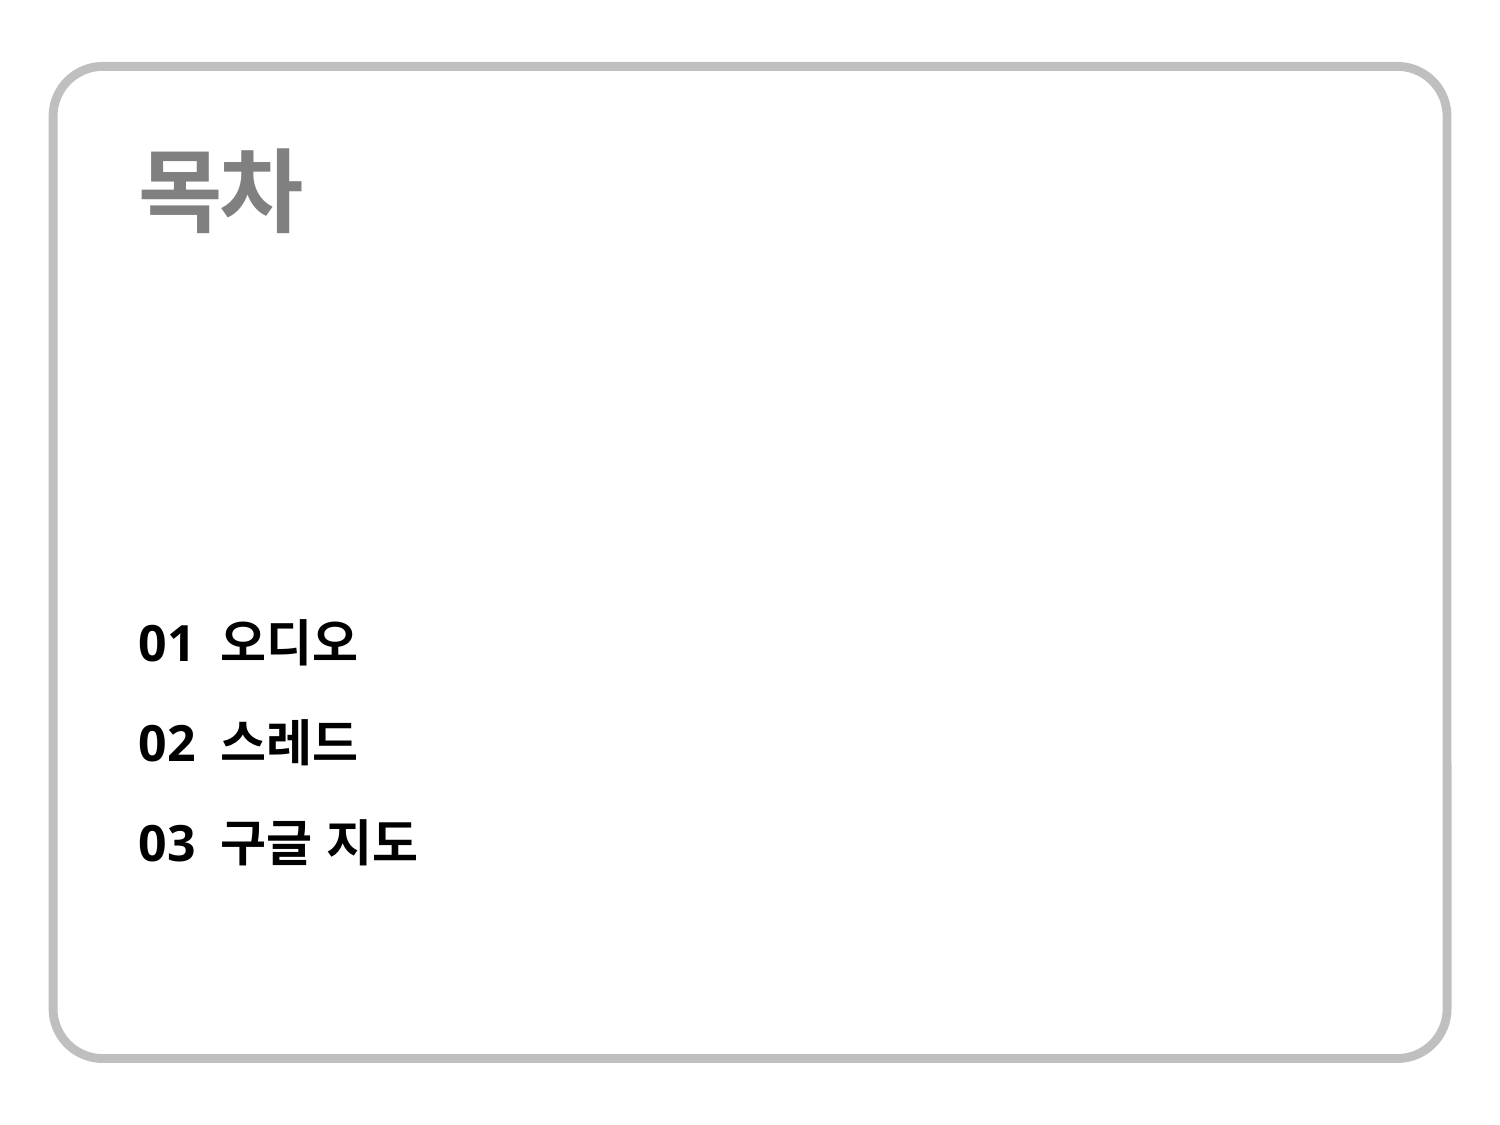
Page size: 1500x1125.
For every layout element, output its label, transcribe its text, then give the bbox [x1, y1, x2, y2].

list 01 오디오 02 스레드 03 구글 지도 [123, 303, 1374, 978]
